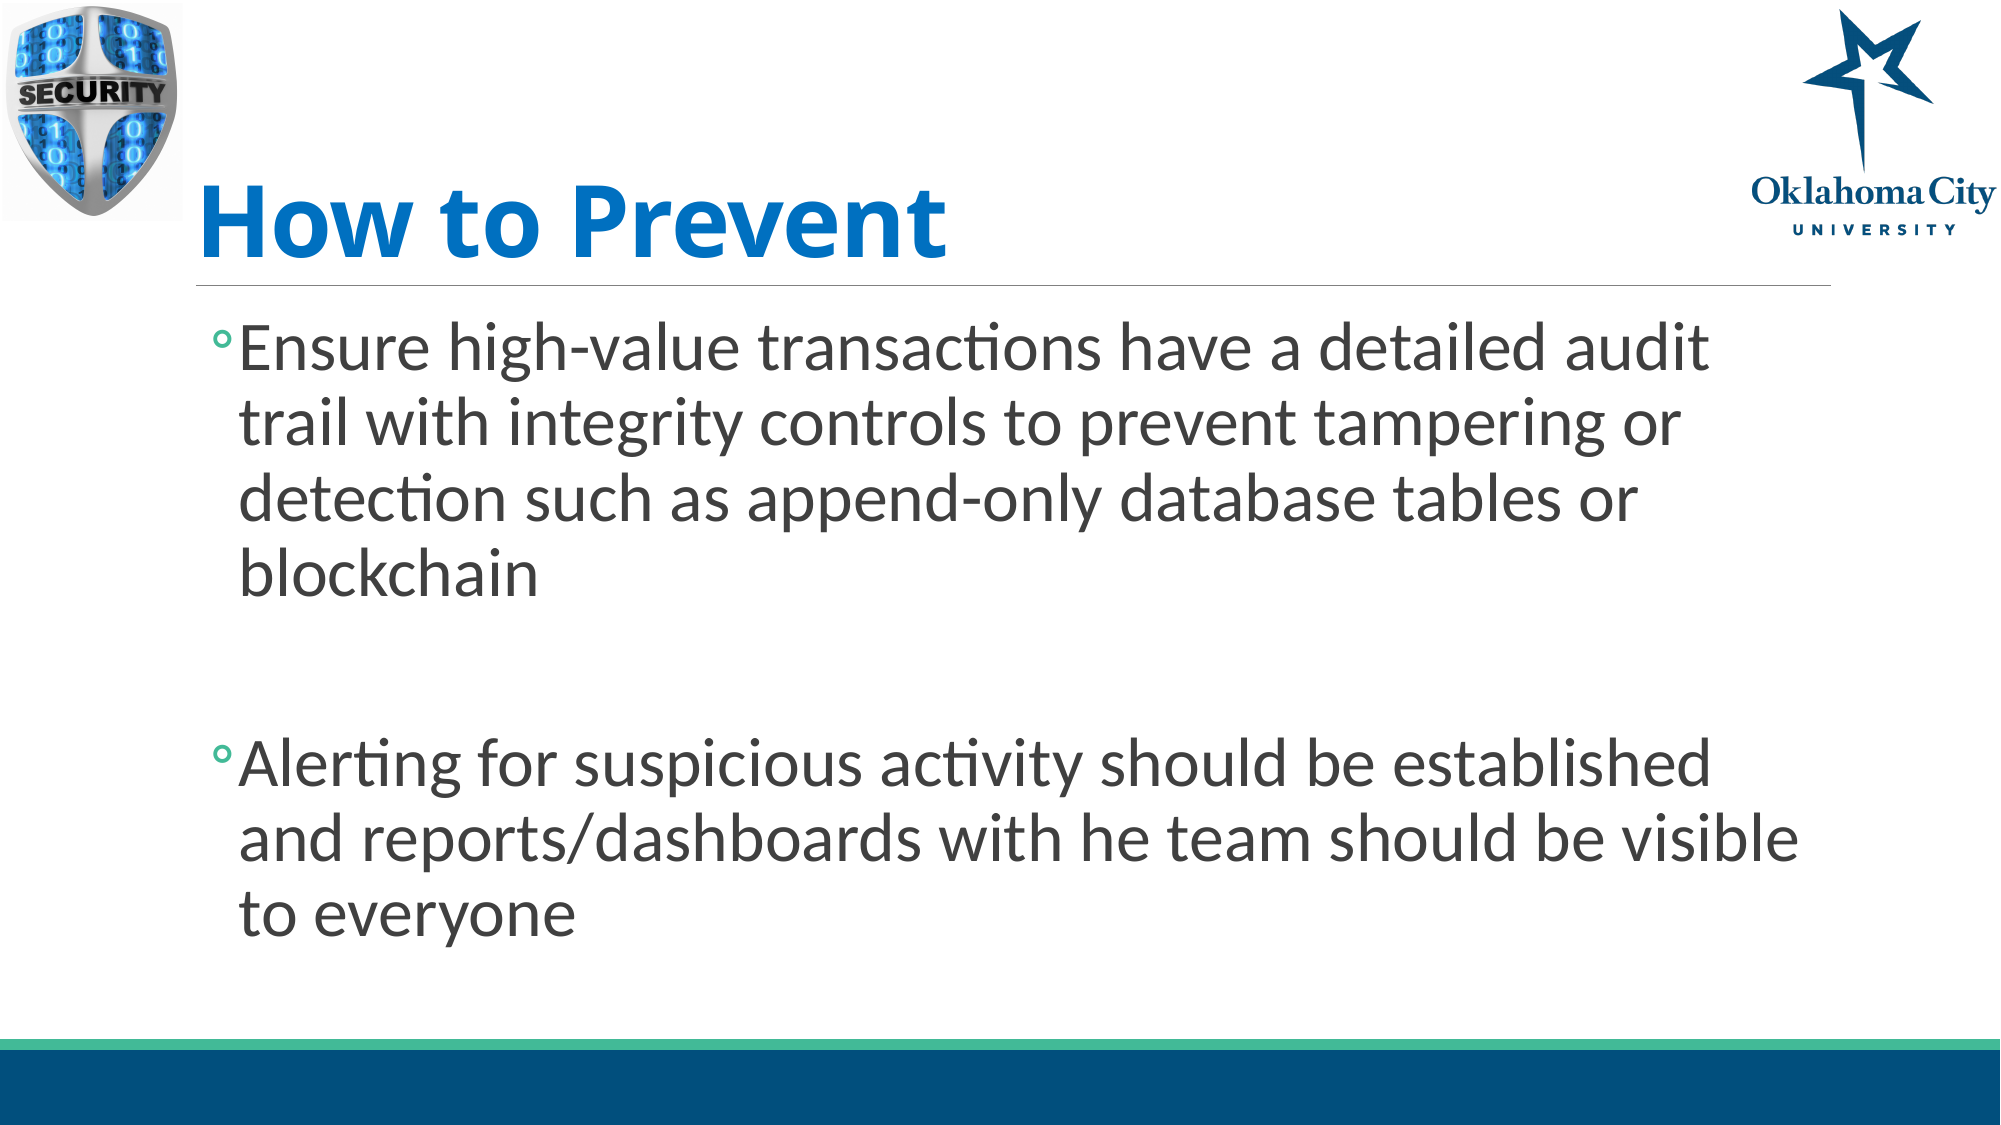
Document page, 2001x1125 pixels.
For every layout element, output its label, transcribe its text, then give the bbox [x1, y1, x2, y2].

list Ensure high-value transactions have a detailed audit trail with integrity controls to prevent tampering or detection such as append-only database tables or blockchain Alerting for suspicious activity should be established and reports/dashboards with he team should be visible to everyone [180, 302, 1830, 963]
title How to Prevent [180, 47, 1830, 285]
picture [1740, 0, 2001, 246]
picture [2, 3, 183, 221]
